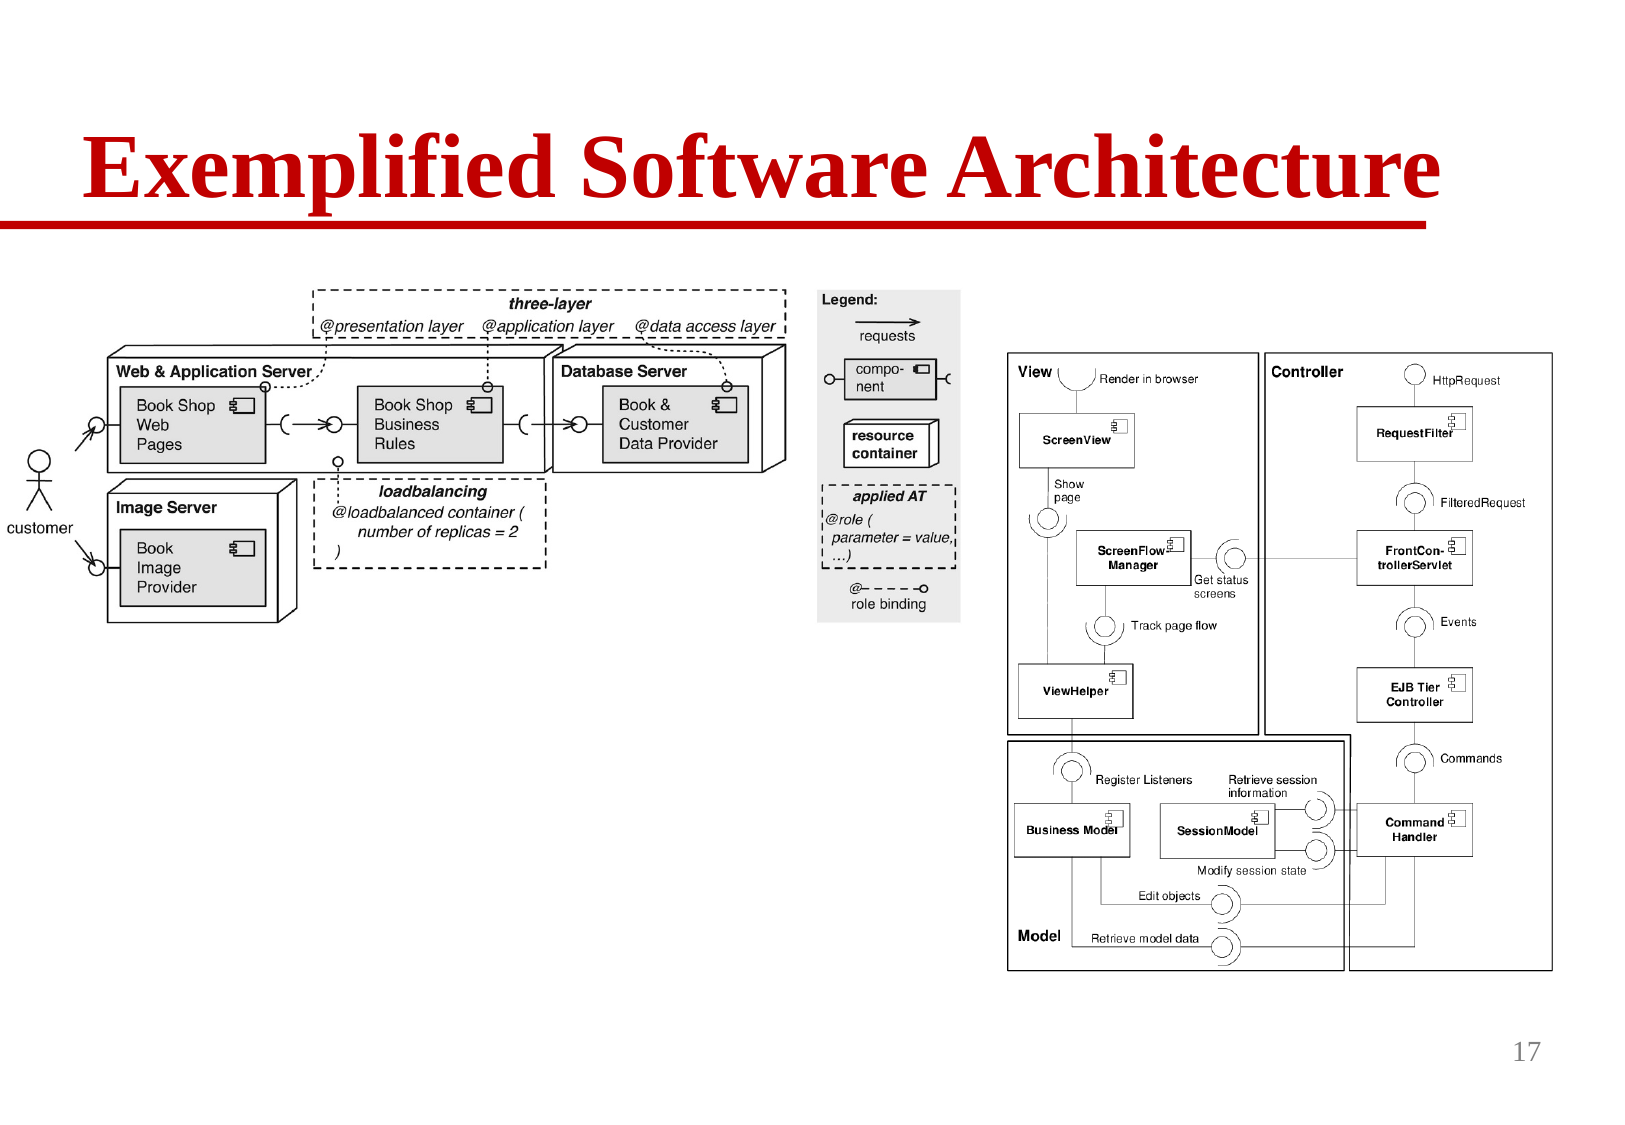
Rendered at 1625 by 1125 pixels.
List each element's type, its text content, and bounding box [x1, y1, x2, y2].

title Exemplified Software Architecture [67, 43, 1550, 225]
slide_number 17 [1218, 1012, 1557, 1088]
picture [5, 287, 963, 626]
picture [1001, 349, 1556, 976]
